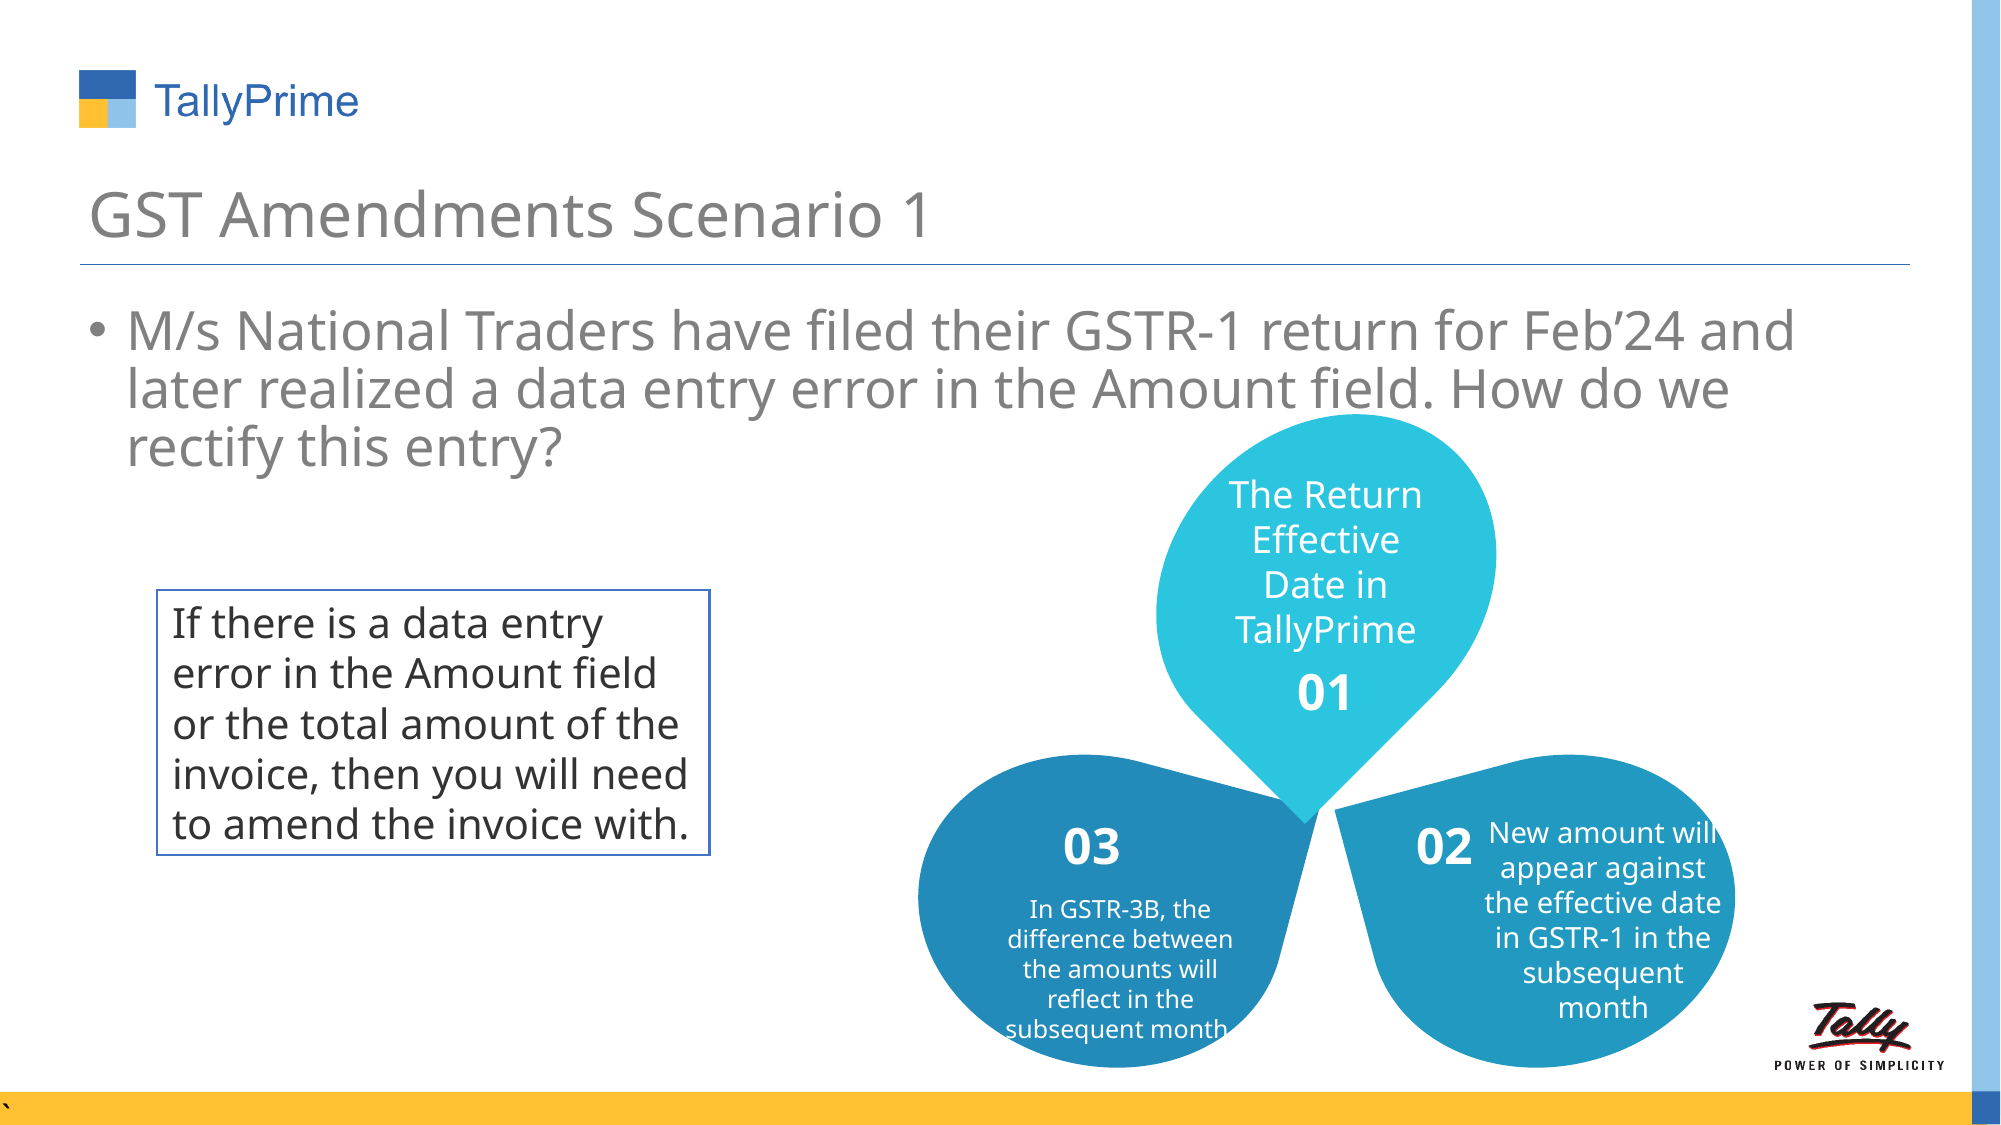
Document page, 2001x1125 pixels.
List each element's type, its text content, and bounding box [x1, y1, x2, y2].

title GST Amendments Scenario 1 [74, 176, 1904, 251]
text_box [1202, 463, 1450, 748]
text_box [983, 807, 1258, 1053]
picture [79, 70, 358, 128]
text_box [1361, 807, 1738, 1000]
picture [1758, 989, 1961, 1083]
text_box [916, 429, 1738, 1066]
list M/s National Traders have filed their GSTR-1 return for Feb’24 and later realized a data entry error in the Amount field. How do we rectify this entry? [74, 295, 1881, 1055]
text_box If there is a data entry error in the Amount field or the total amount of the invoice, then you will need to amend the invoice with. [156, 589, 711, 856]
